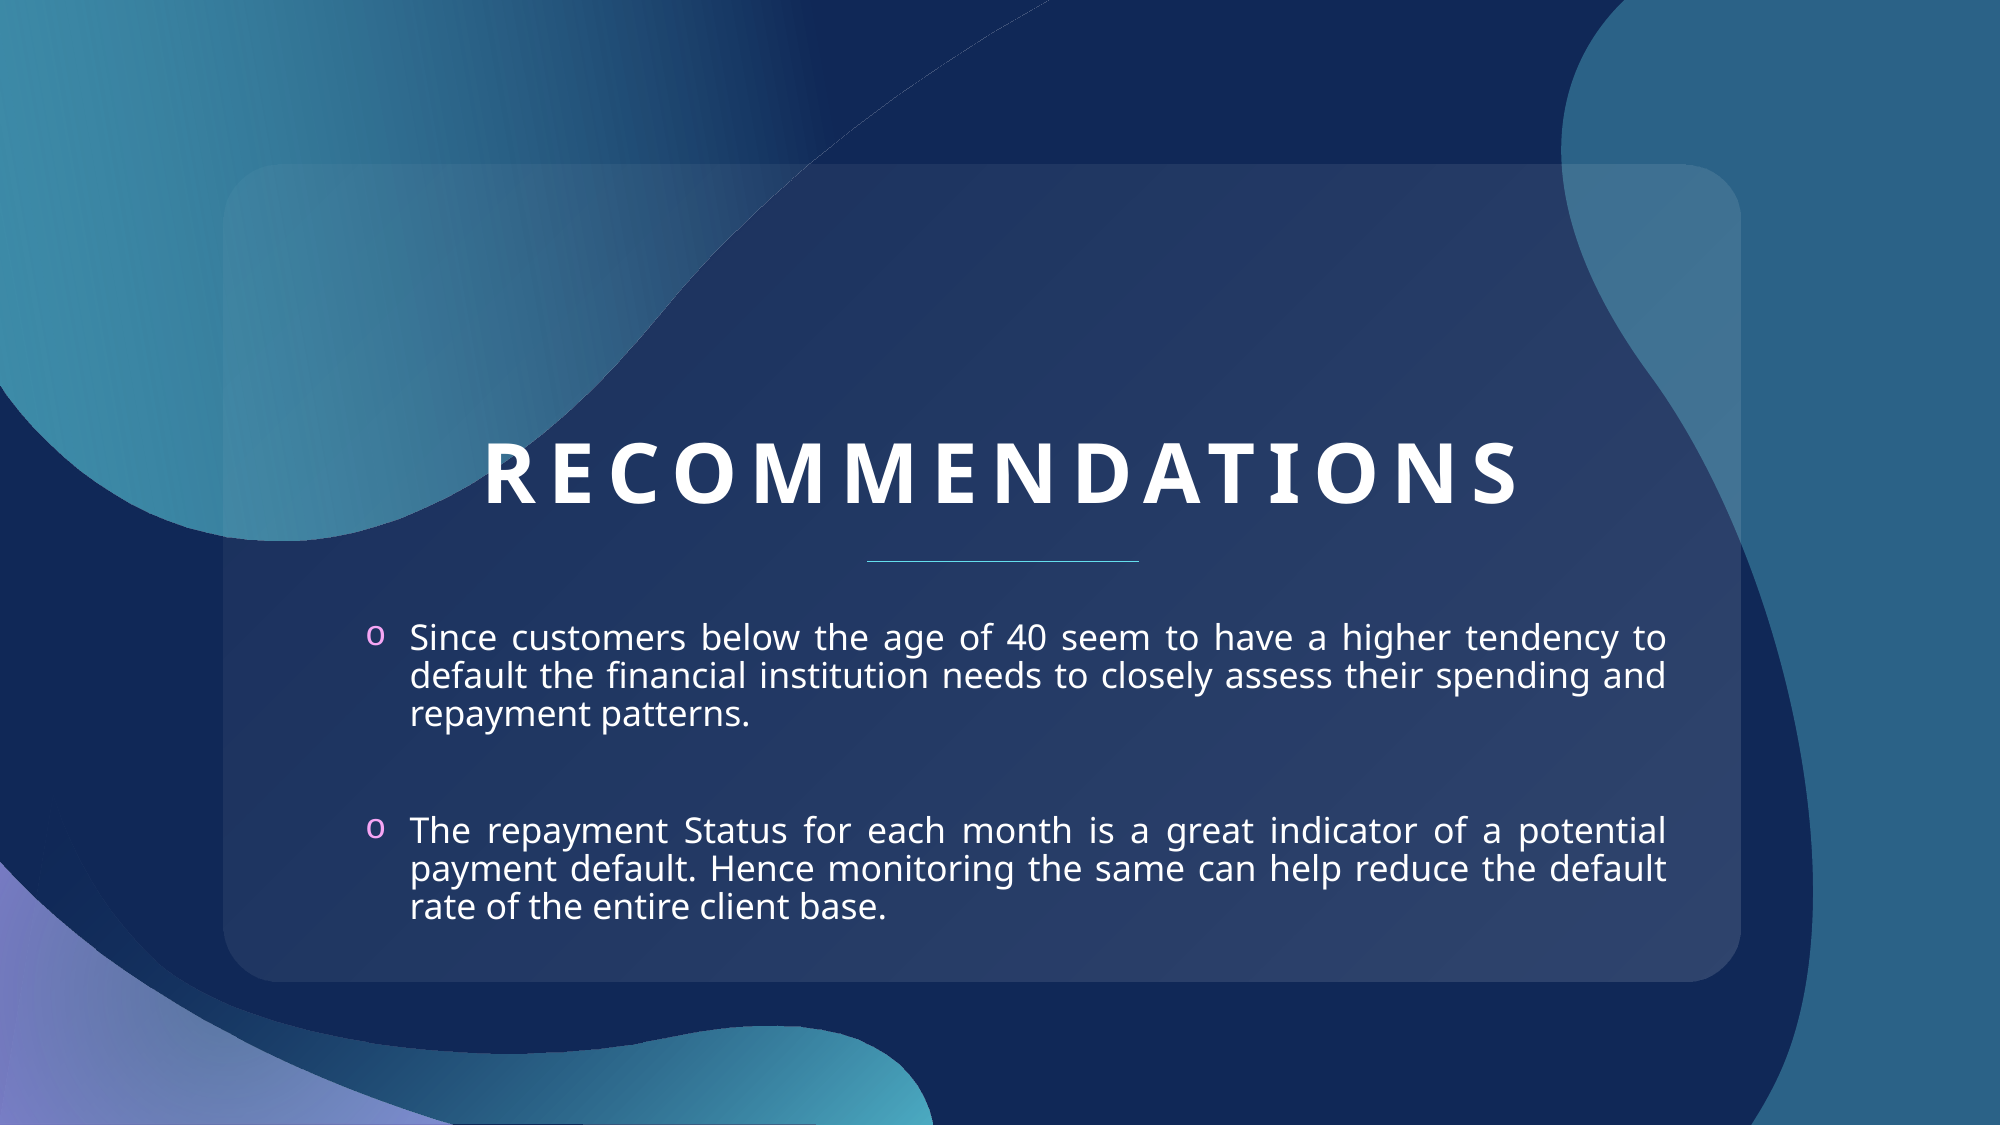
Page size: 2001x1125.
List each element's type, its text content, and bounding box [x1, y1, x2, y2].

title RECOMMENDATIONS [365, 353, 1635, 530]
text_box Since customers below the age of 40 seem to have a higher tendency to default the financial institution needs to closely assess their spending and repayment patterns. The repayment Status for each month is a great indicator of a potential payment default. Hence monitoring the same can help reduce the default rate of the entire client base. [349, 611, 1684, 938]
